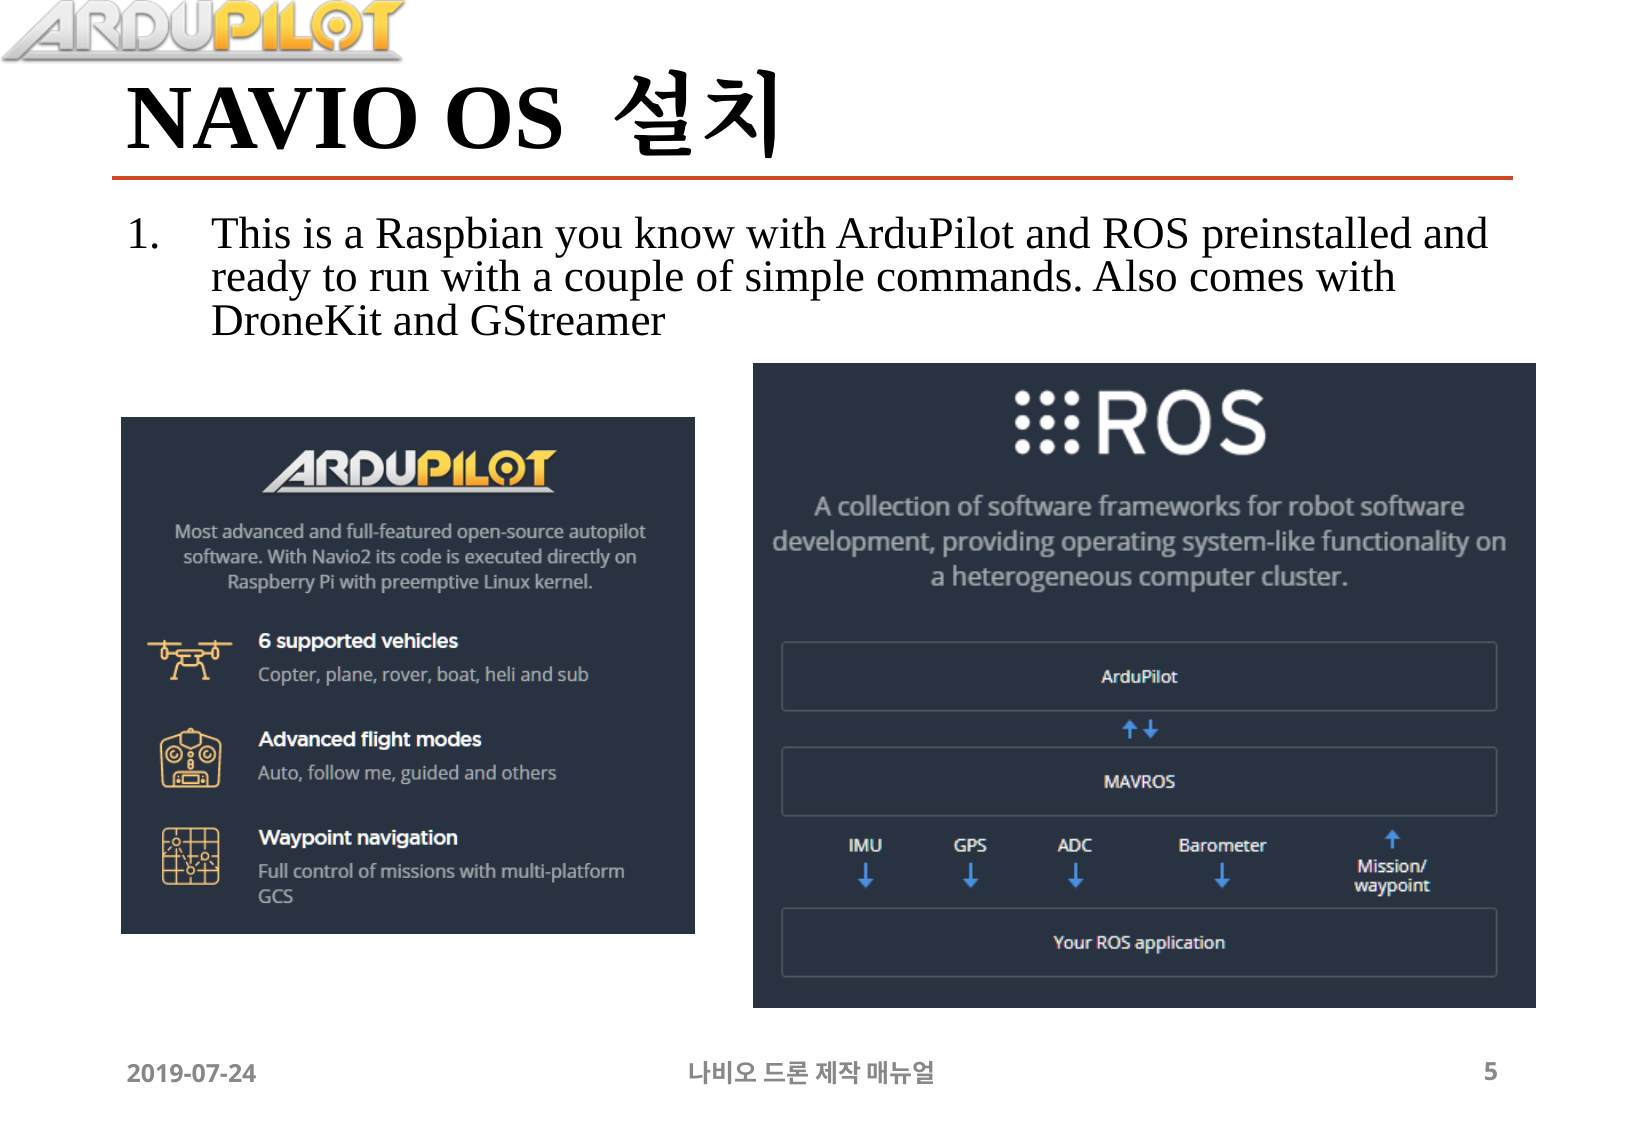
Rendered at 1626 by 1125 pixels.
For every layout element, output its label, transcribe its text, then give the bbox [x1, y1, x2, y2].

picture [120, 417, 695, 934]
footer 나비오 드론 제작 매뉴얼 [538, 1042, 1087, 1103]
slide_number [111, 1042, 303, 1103]
title NAVIO OS 설치 [111, 59, 1514, 179]
list This is a Raspbian you know with ArduPilot and ROS preinstalled and ready to run with a couple of simple commands. Also comes with DroneKit and GStreamer [111, 205, 1514, 364]
picture [0, 0, 408, 65]
picture [753, 363, 1536, 1008]
slide_number ‹#› [1433, 1042, 1514, 1103]
